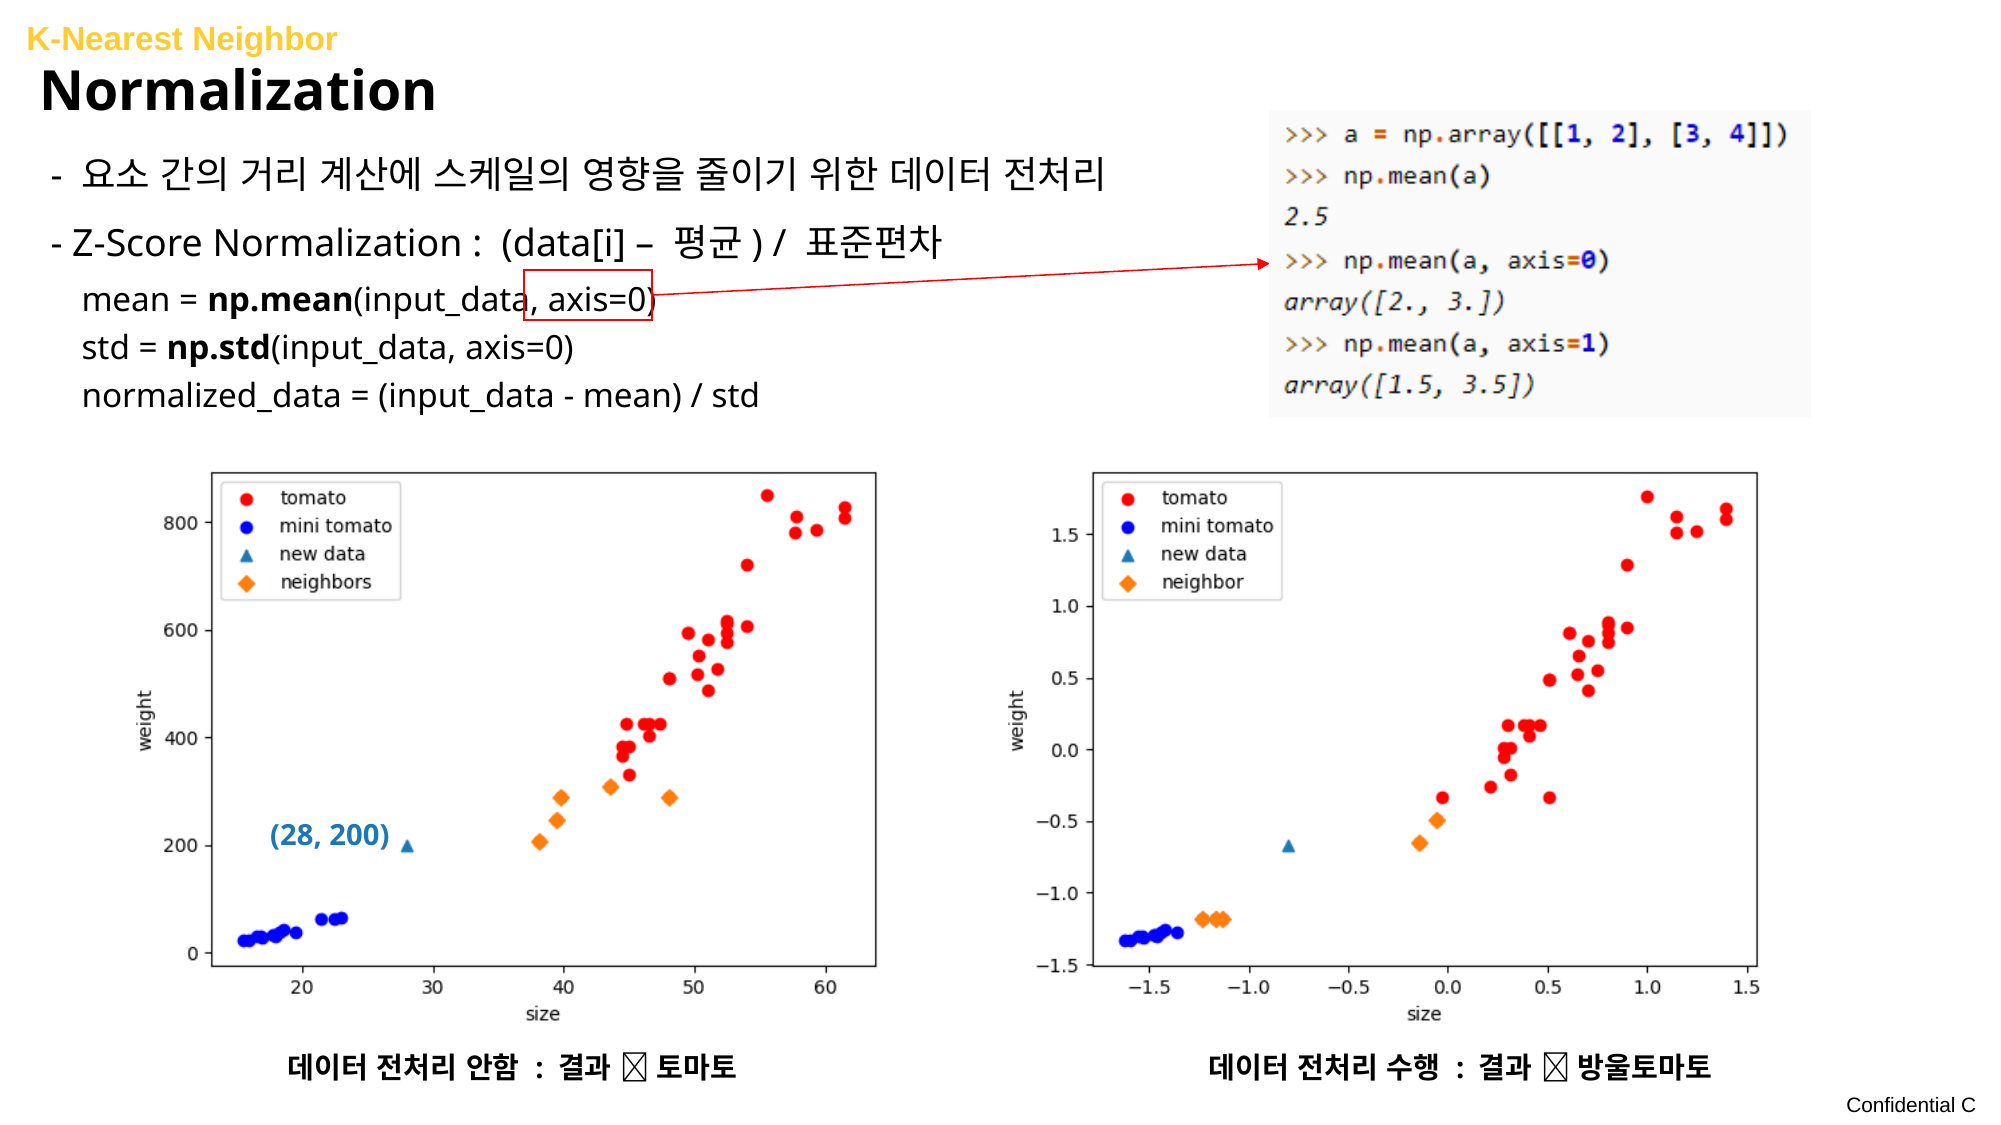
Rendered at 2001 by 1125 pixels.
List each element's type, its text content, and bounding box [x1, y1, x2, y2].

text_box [651, 263, 1269, 296]
text_box [523, 269, 653, 321]
picture [1269, 110, 1811, 417]
text_box mean = np.mean(input_data, axis=0) std = np.std(input_data, axis=0) normalized_data = (input_data - mean) / std [81, 270, 756, 421]
text_box 데이터 전처리 수행 : 결과  방울토마토 [1208, 1042, 1682, 1094]
text_box 데이터 전처리 안함 : 결과  토마토 [287, 1042, 761, 1094]
picture [131, 463, 886, 1034]
title Normalization [39, 64, 1961, 122]
text_box - 요소 간의 거리 계산에 스케일의 영향을 줄이기 위한 데이터 전처리 - Z-Score Normalization : (data[i] – 평균) / 표준편차 [26, 121, 1269, 271]
picture [999, 463, 1766, 1034]
list K-Nearest Neighbor [26, 21, 1948, 58]
